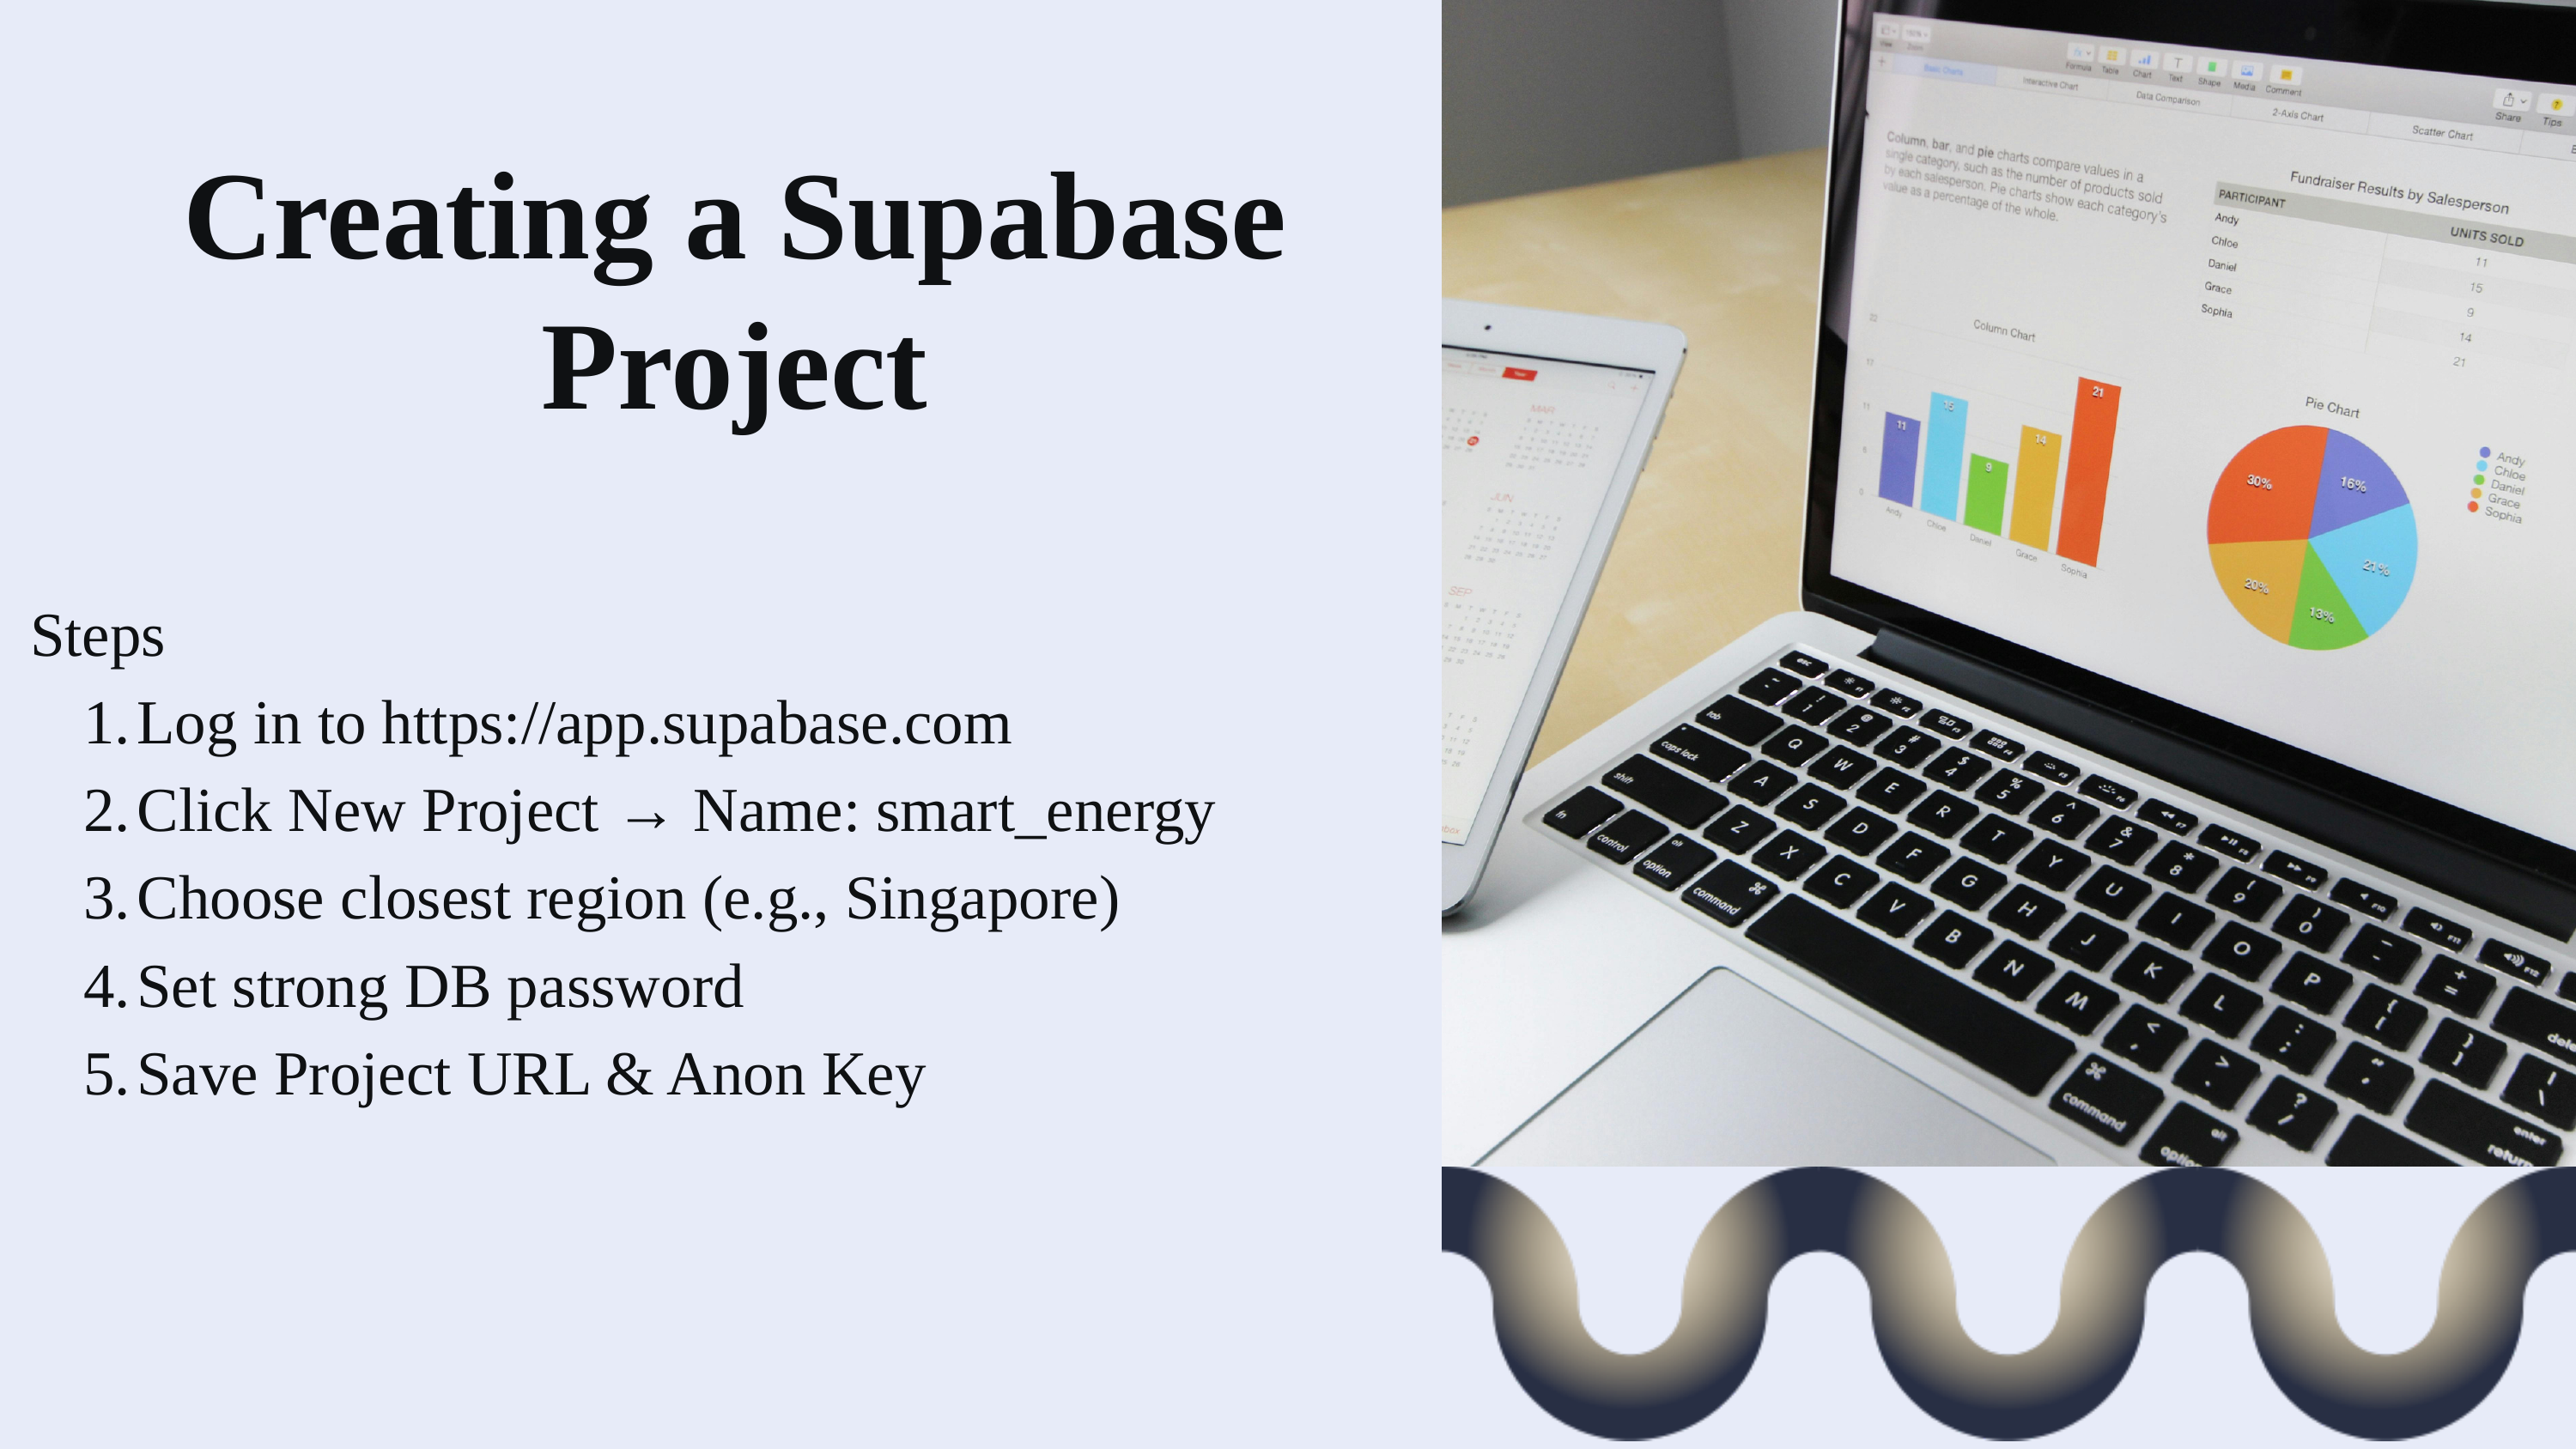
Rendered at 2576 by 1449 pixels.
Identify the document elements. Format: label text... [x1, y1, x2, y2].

text_box Steps Log in to https://app.supabase.com Click New Project → Name: smart_energy Choose closest region (e.g., Singapore) Set strong DB password Save Project URL & Anon Key [30, 580, 1379, 1196]
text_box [1441, 0, 2576, 1167]
text_box [1442, 1173, 2576, 1441]
text_box Creating a Supabase Project [75, 133, 1395, 434]
